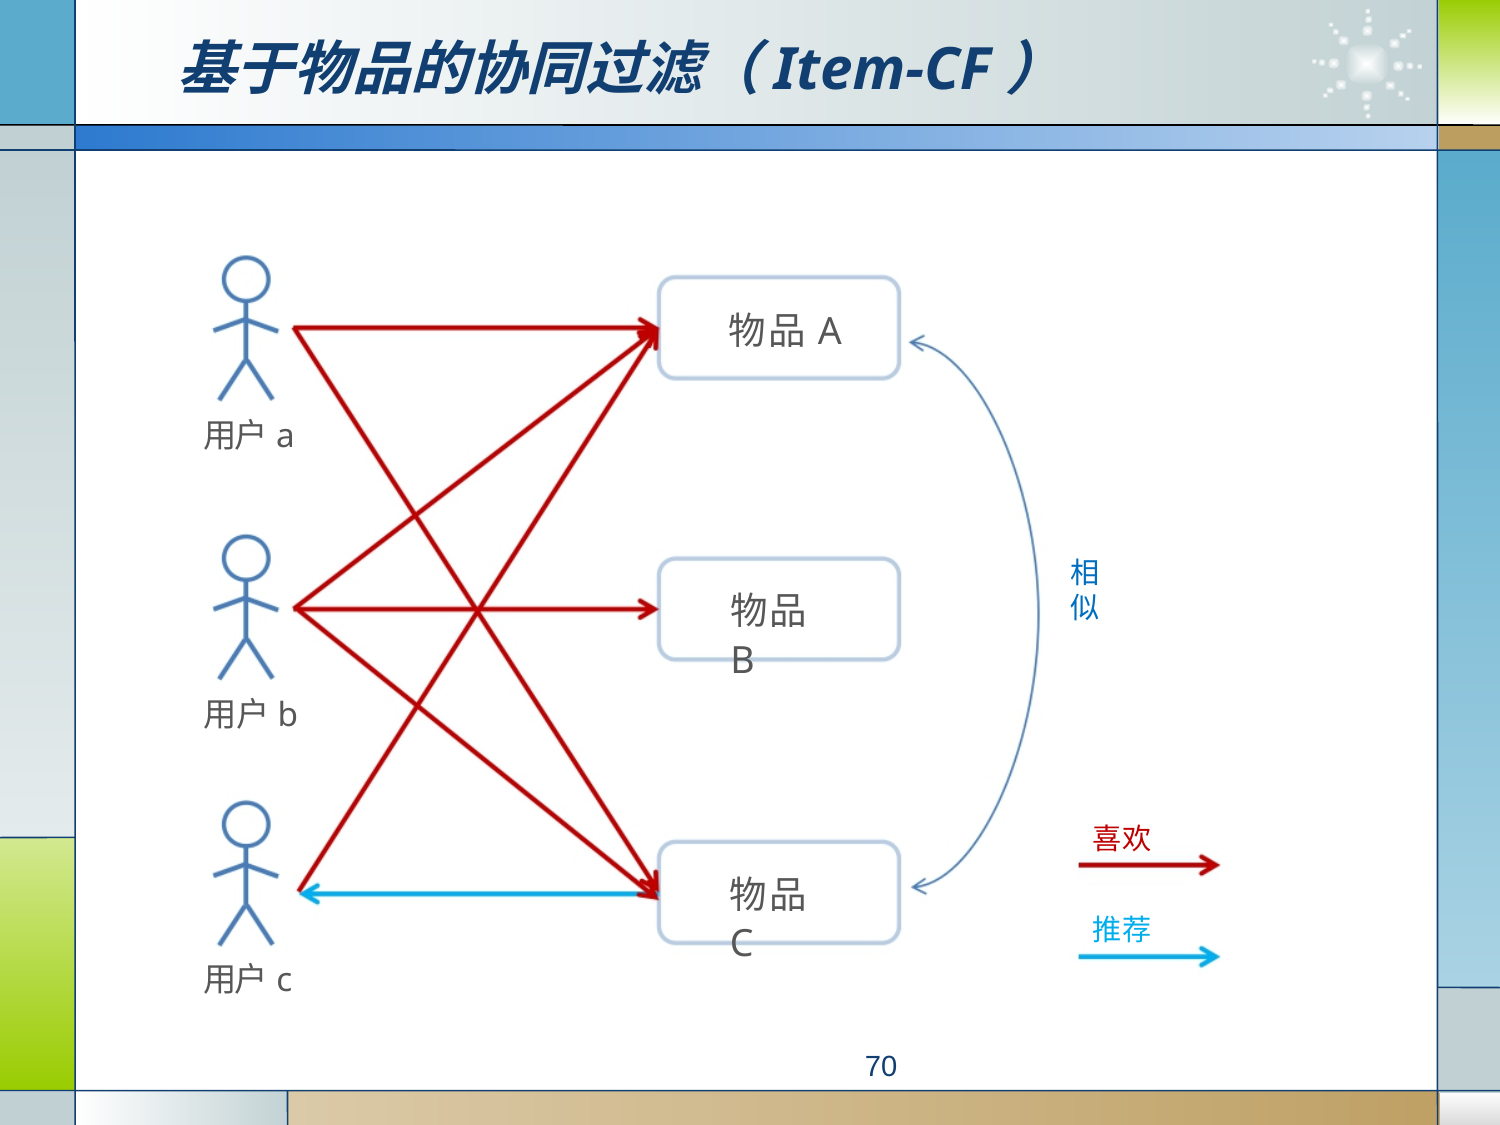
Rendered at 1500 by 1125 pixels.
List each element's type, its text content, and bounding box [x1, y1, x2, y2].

picture [87, 203, 1400, 1023]
title 基于物品的协同过滤（Item-CF） [162, 19, 1263, 113]
slide_number 70 [562, 1039, 913, 1081]
